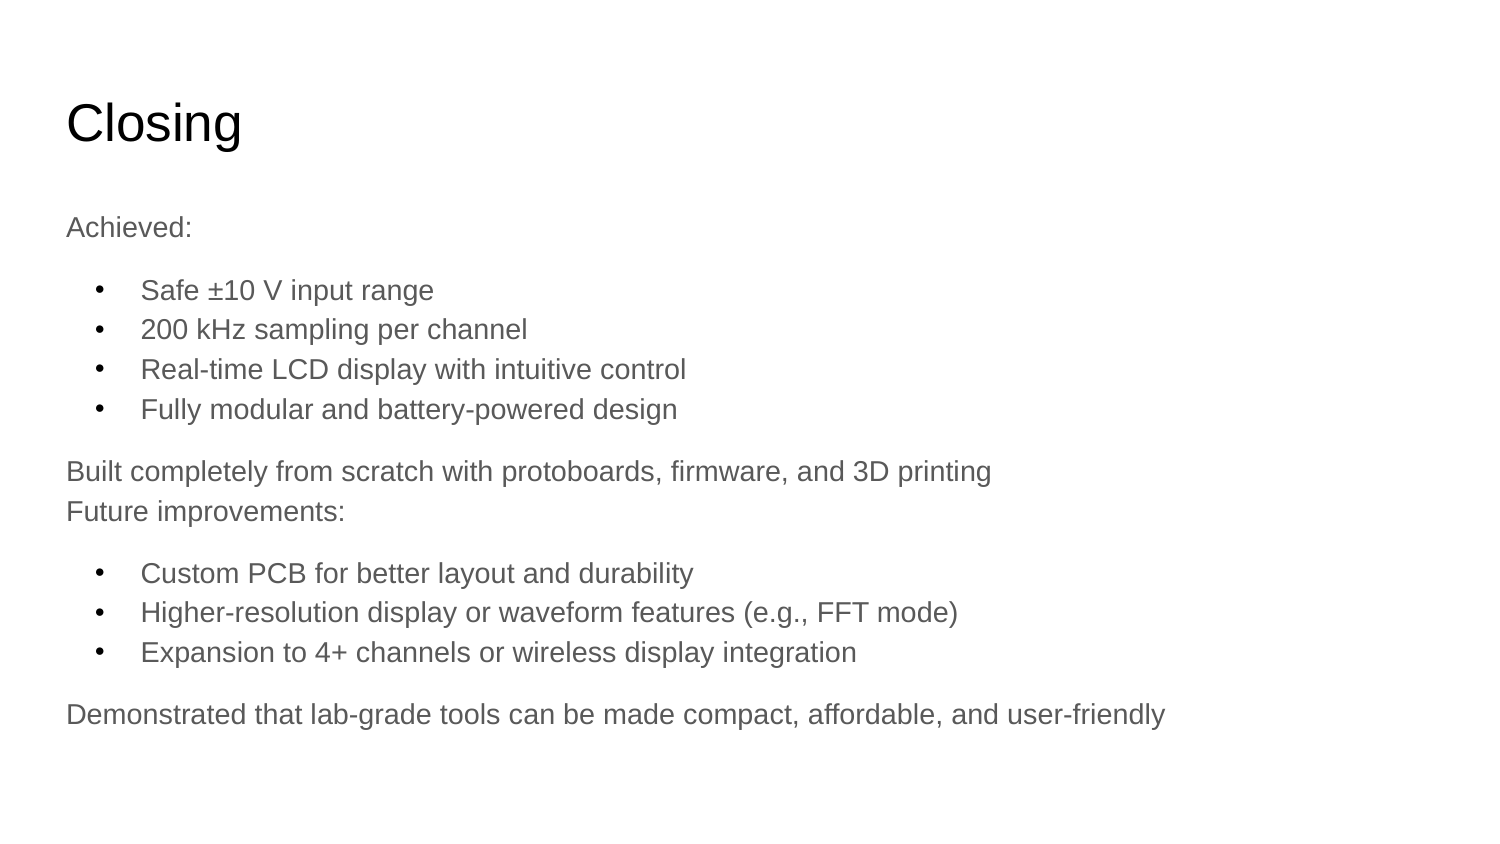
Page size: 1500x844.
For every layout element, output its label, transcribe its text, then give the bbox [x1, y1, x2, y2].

list Achieved: Safe ±10 V input range 200 kHz sampling per channel Real-time LCD display with intuitive control Fully modular and battery-powered design Built completely from scratch with protoboards, firmware, and 3D printing Future improvements: Custom PCB for better layout and durability Higher-resolution display or waveform features (e.g., FFT mode) Expansion to 4+ channels or wireless display integration Demonstrated that lab-grade tools can be made compact, affordable, and user-friendly [51, 189, 1449, 750]
title Closing [51, 72, 1449, 167]
